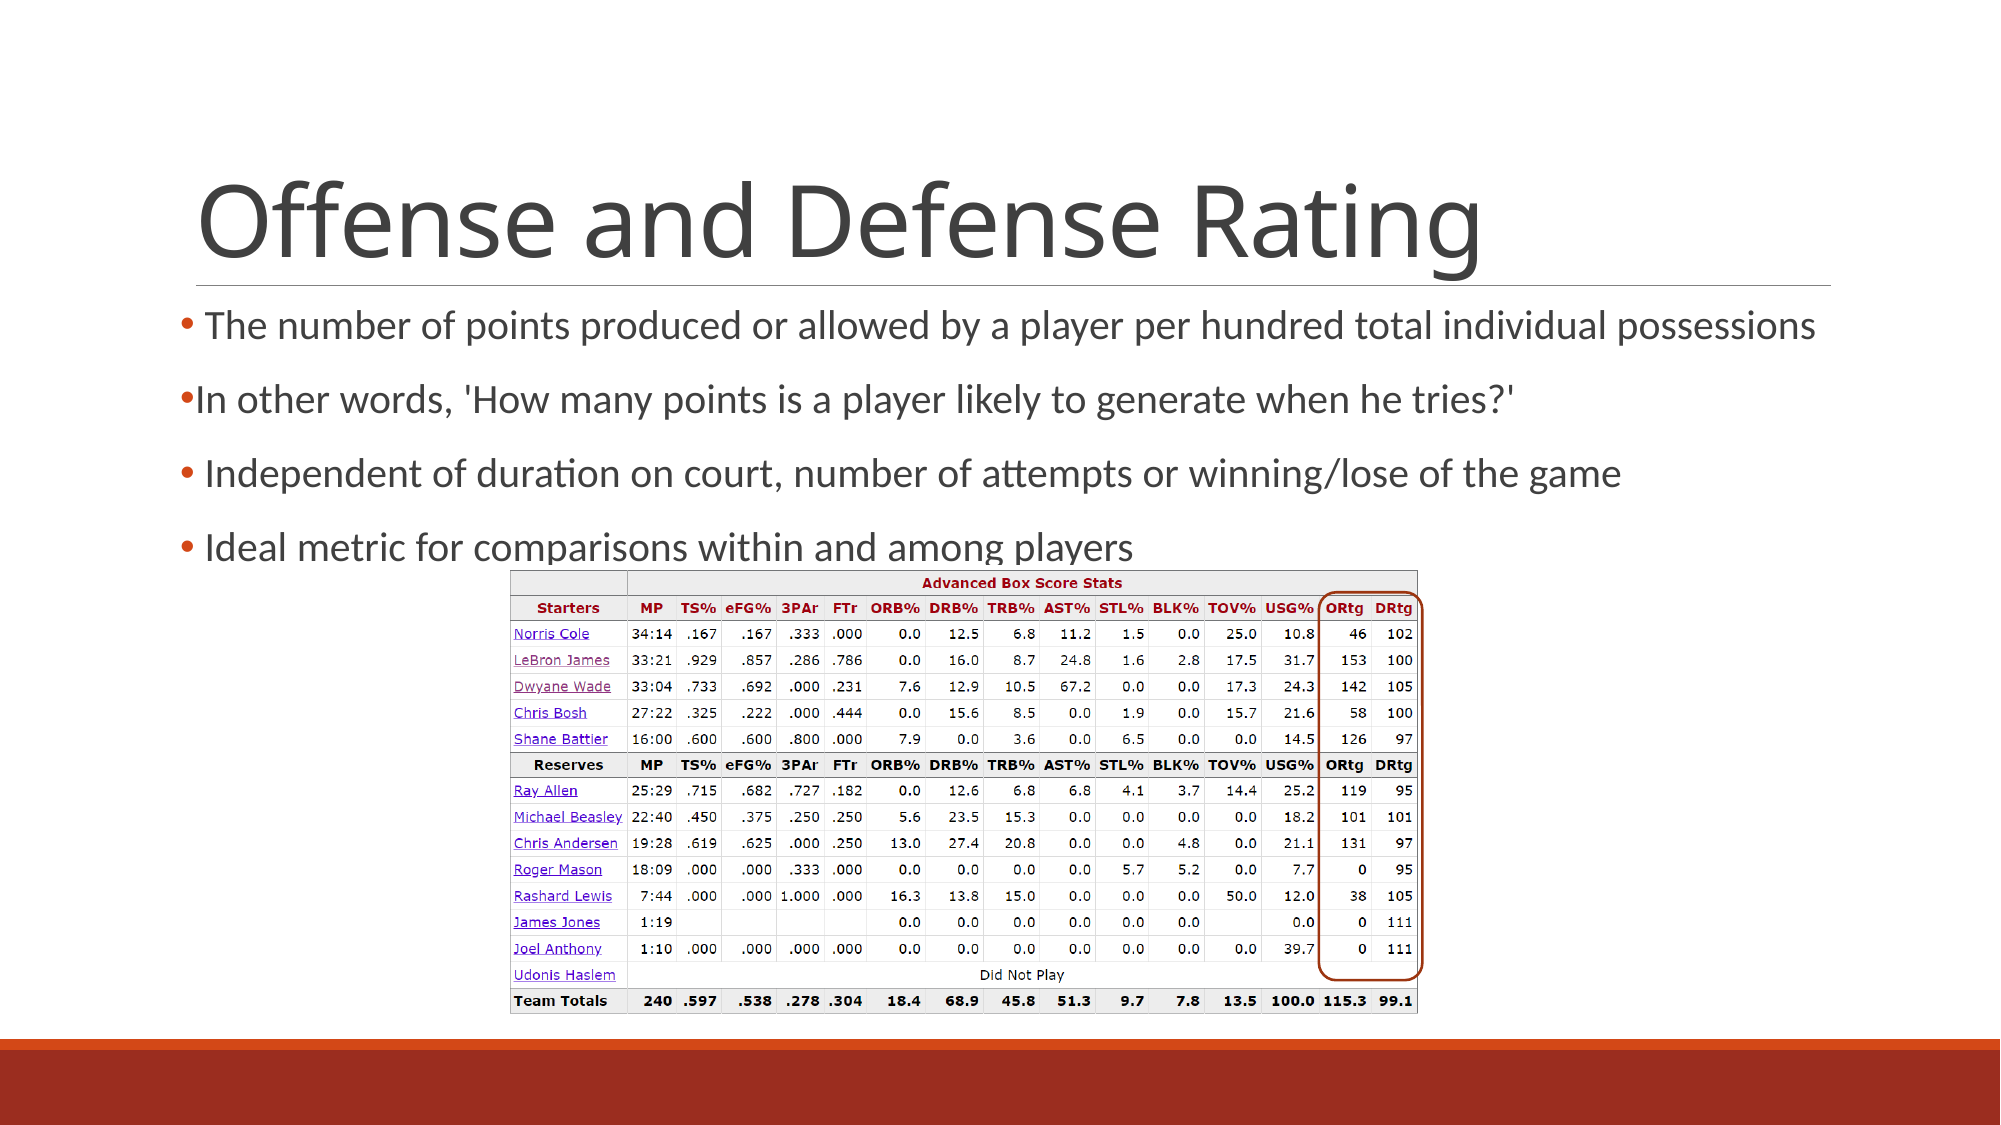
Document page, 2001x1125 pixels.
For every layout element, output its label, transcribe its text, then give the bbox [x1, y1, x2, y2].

picture [503, 564, 1423, 1021]
title Offense and Defense Rating [180, 47, 1830, 285]
list The number of points produced or allowed by a player per hundred total individual possessions In other words, 'How many points is a player likely to generate when he tries?' Independent of duration on court, number of attempts or winning/lose of the game Ideal metric for comparisons within and among players [180, 295, 1905, 1010]
